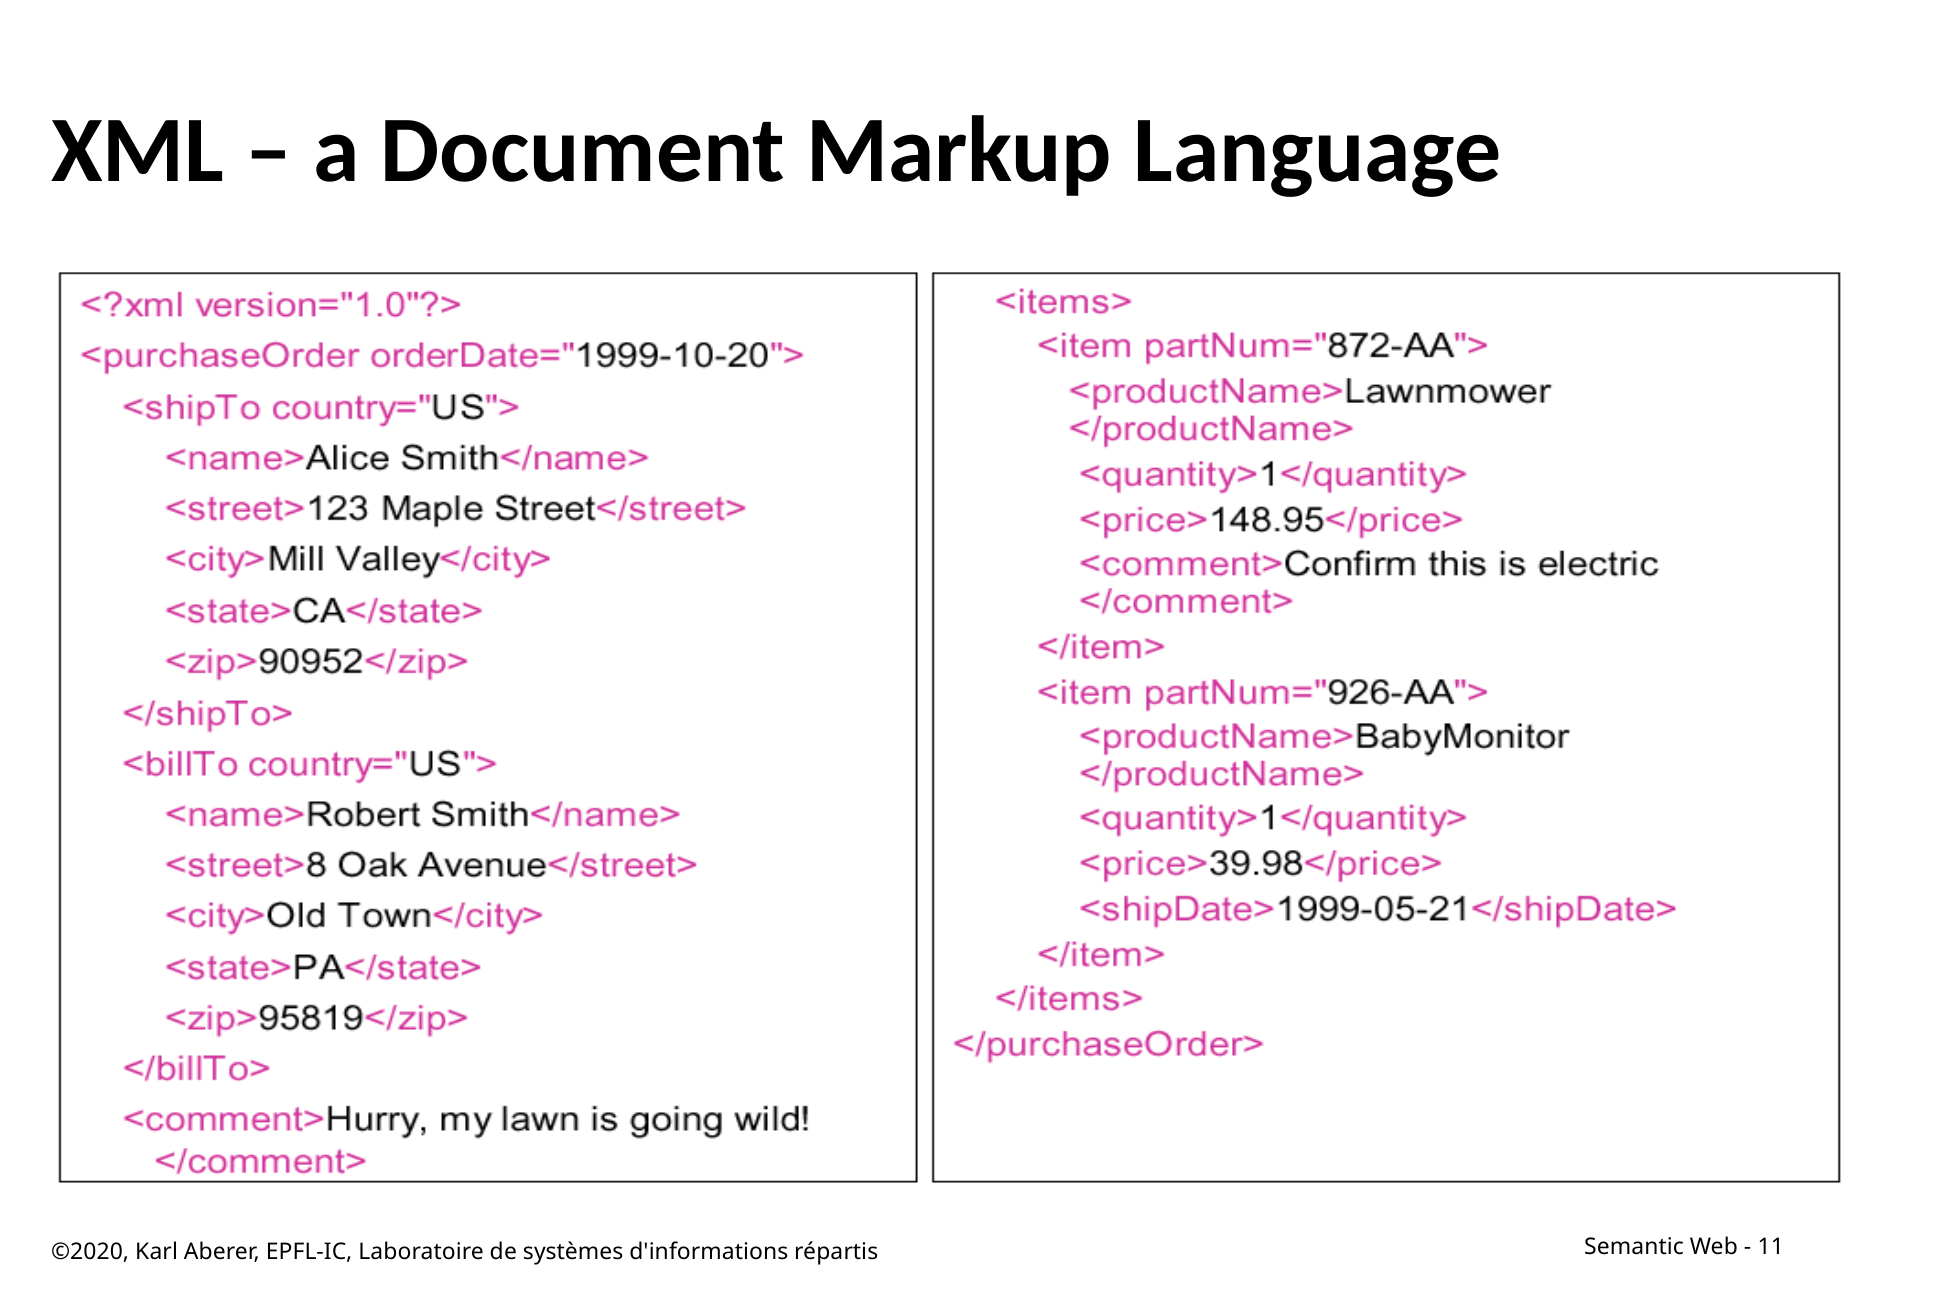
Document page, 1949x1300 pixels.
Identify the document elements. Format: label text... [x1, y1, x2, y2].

picture [32, 245, 1868, 1204]
footer ©2020, Karl Aberer, EPFL-IC, Laboratoire de systèmes d'informations répartis [32, 1227, 1284, 1271]
title XML – a Document Markup Language [32, 57, 1803, 232]
